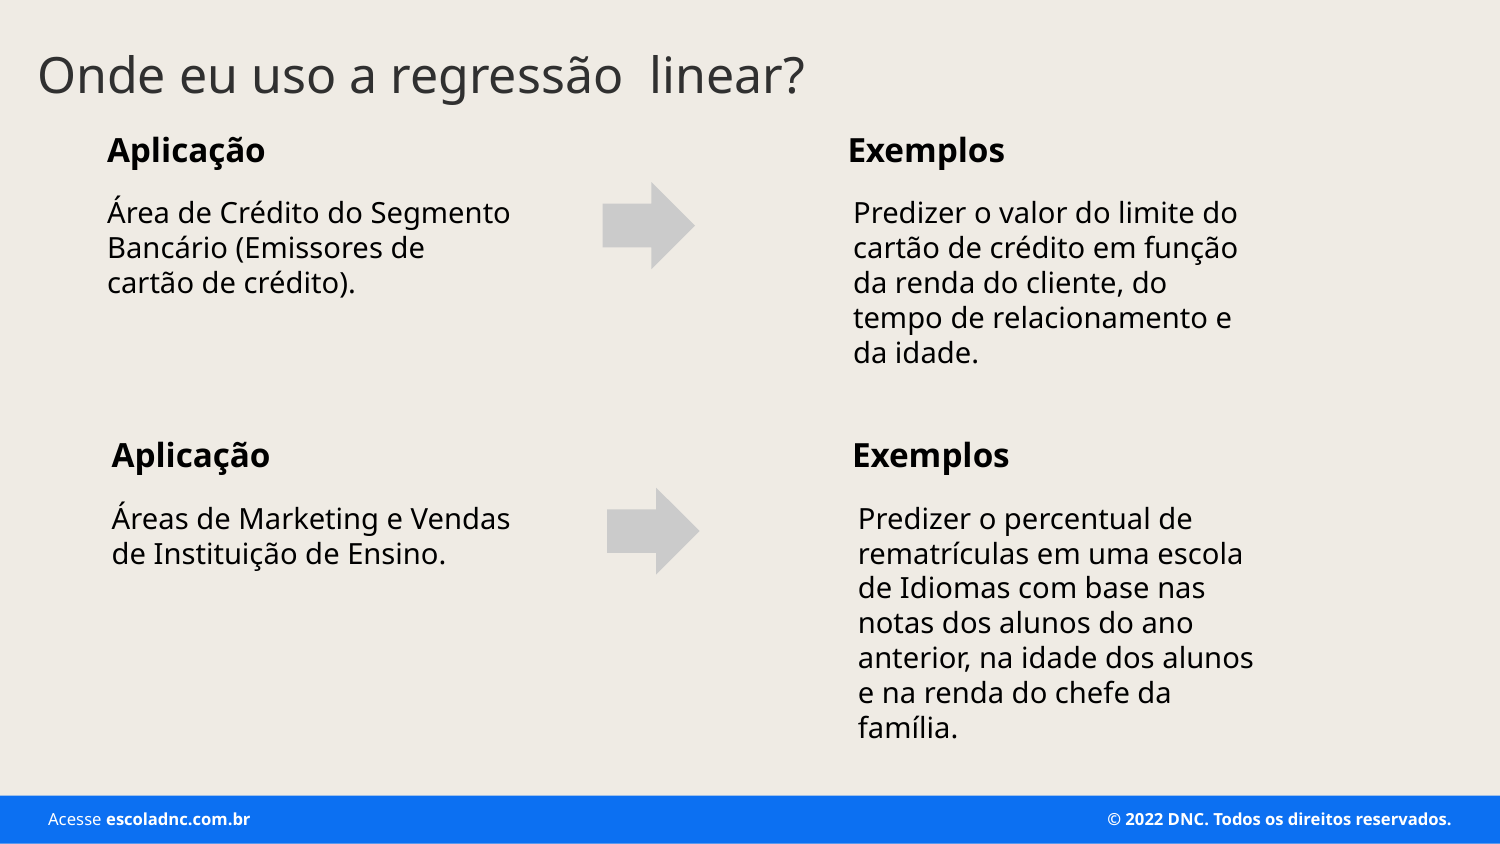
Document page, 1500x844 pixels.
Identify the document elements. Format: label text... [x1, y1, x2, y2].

text_box [602, 182, 696, 270]
title Onde eu uso a regressão linear? [26, 11, 1042, 143]
text_box [607, 487, 700, 575]
text_box Aplicação [96, 426, 298, 482]
text_box Predizer o valor do limite do cartão de crédito em função da renda do cliente, do tempo de relacionamento e da idade. [838, 186, 1275, 377]
text_box Aplicação [92, 121, 293, 177]
text_box Exemplos [837, 426, 1038, 482]
text_box Área de Crédito do Segmento Bancário (Emissores de cartão de crédito). [92, 186, 529, 307]
text_box Áreas de Marketing e Vendas de Instituição de Ensino. [96, 492, 533, 578]
text_box Exemplos [832, 121, 1034, 177]
text_box Predizer o percentual de rematrículas em uma escola de Idiomas com base nas notas dos alunos do ano anterior, na idade dos alunos e na renda do chefe da família. [842, 492, 1279, 753]
